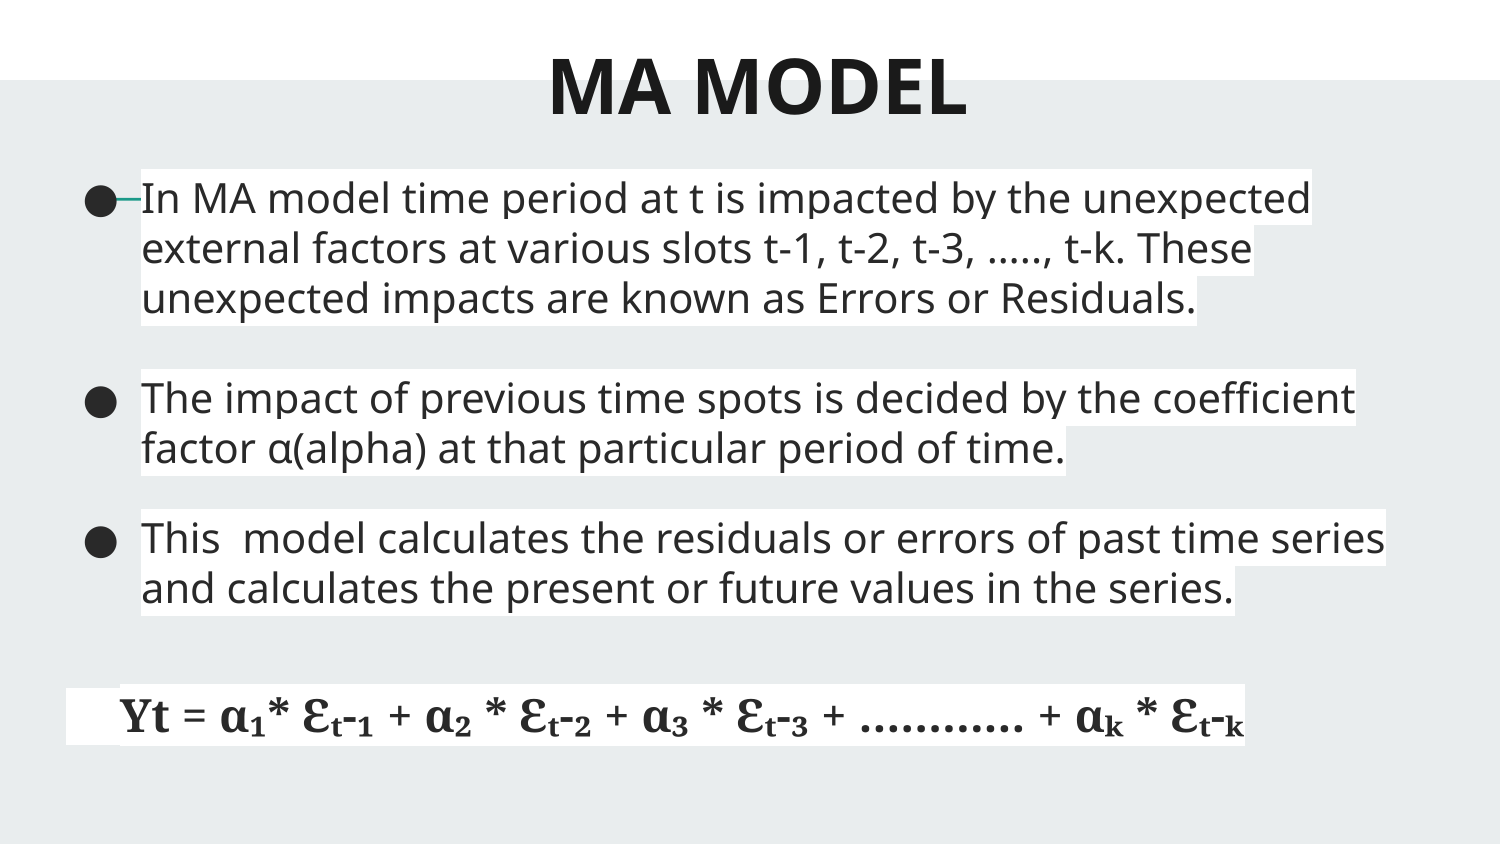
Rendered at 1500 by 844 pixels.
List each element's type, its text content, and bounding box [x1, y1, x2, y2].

title MA MODEL [51, 23, 1449, 147]
subtitle In MA model time period at t is impacted by the unexpected external factors at various slots t-1, t-2, t-3, ….., t-k. These unexpected impacts are known as Errors or Residuals. The impact of previous time spots is decided by the coefficient factor α(alpha) at that particular period of time. This model calculates the residuals or errors of past time series and calculates the present or future values in the series. Yt = α₁* Ɛₜ-₁ + α₂ * Ɛₜ-₂ + α₃ * Ɛₜ-₃ + ………… + αₖ * Ɛₜ-ₖ [51, 156, 1449, 831]
